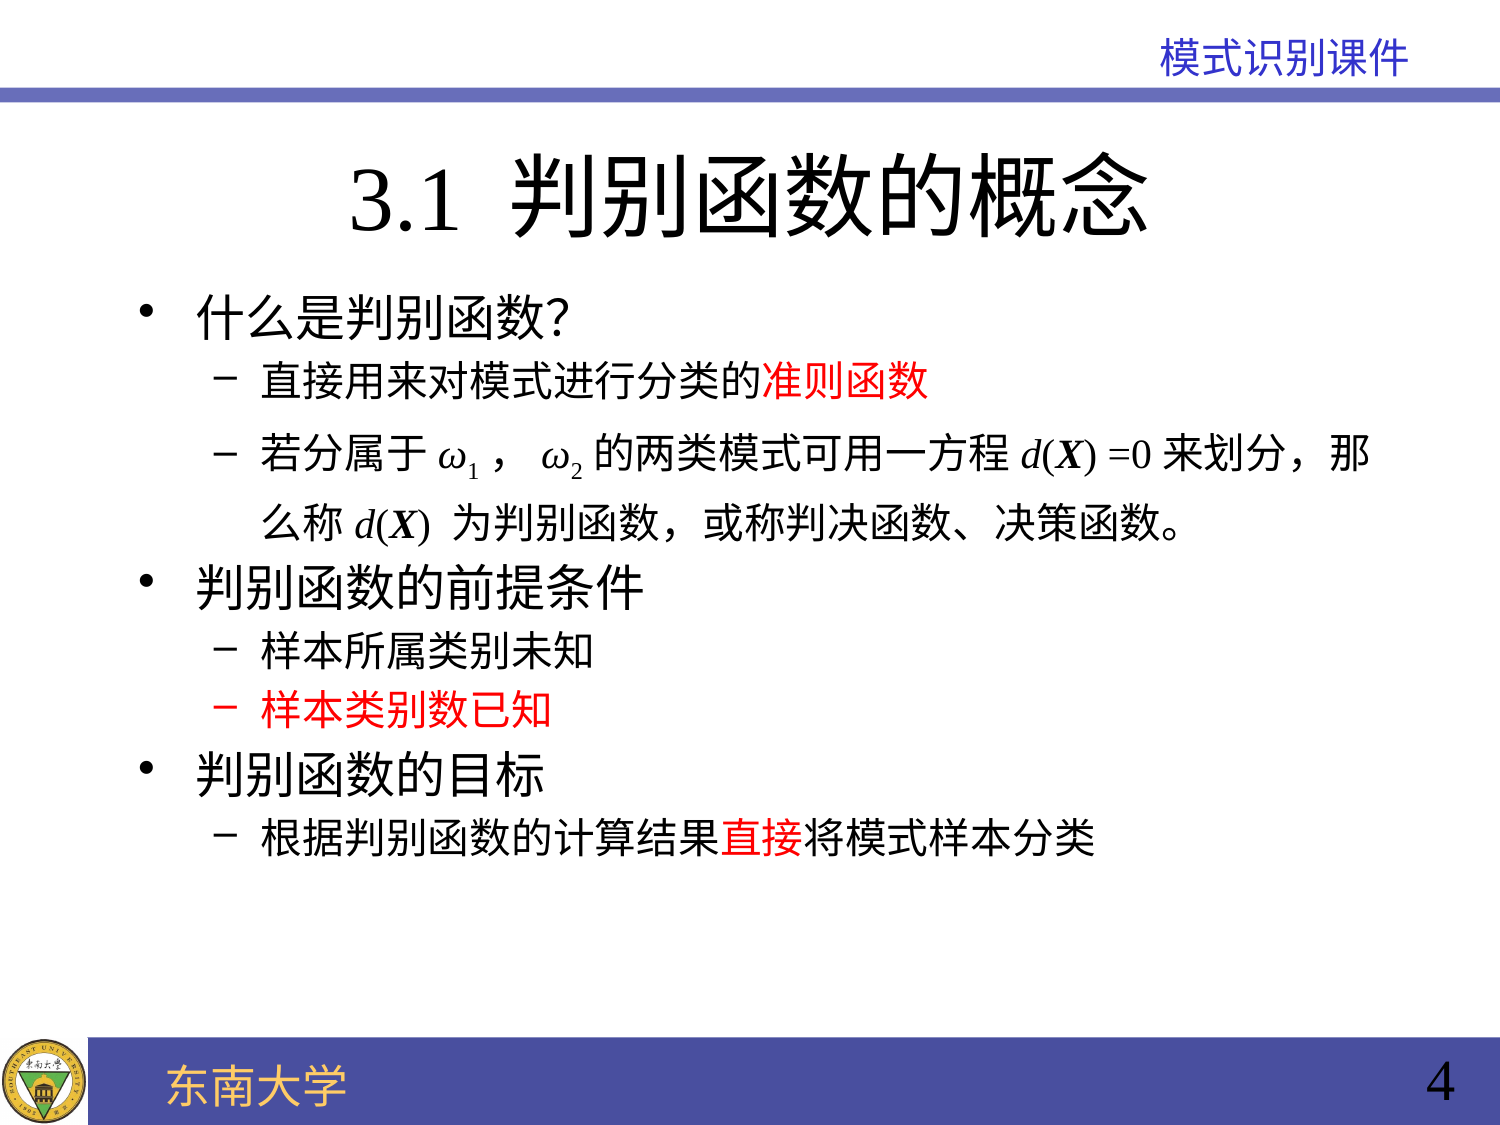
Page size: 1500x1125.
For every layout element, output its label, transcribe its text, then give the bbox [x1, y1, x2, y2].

picture [0, 1038, 88, 1125]
title 3.1 判别函数的概念 [112, 99, 1388, 288]
list 什么是判别函数？ 直接用来对模式进行分类的准则函数 若分属于ω1，ω2的两类模式可用一方程d(X) =0来划分，那么称d(X) 为判别函数，或称判决函数、决策函数。 判别函数的前提条件 样本所属类别未知 样本类别数已知 判别函数的目标 根据判别函数的计算结果直接将模式样本分类 [123, 278, 1399, 870]
text_box 4 [1411, 1034, 1500, 1120]
